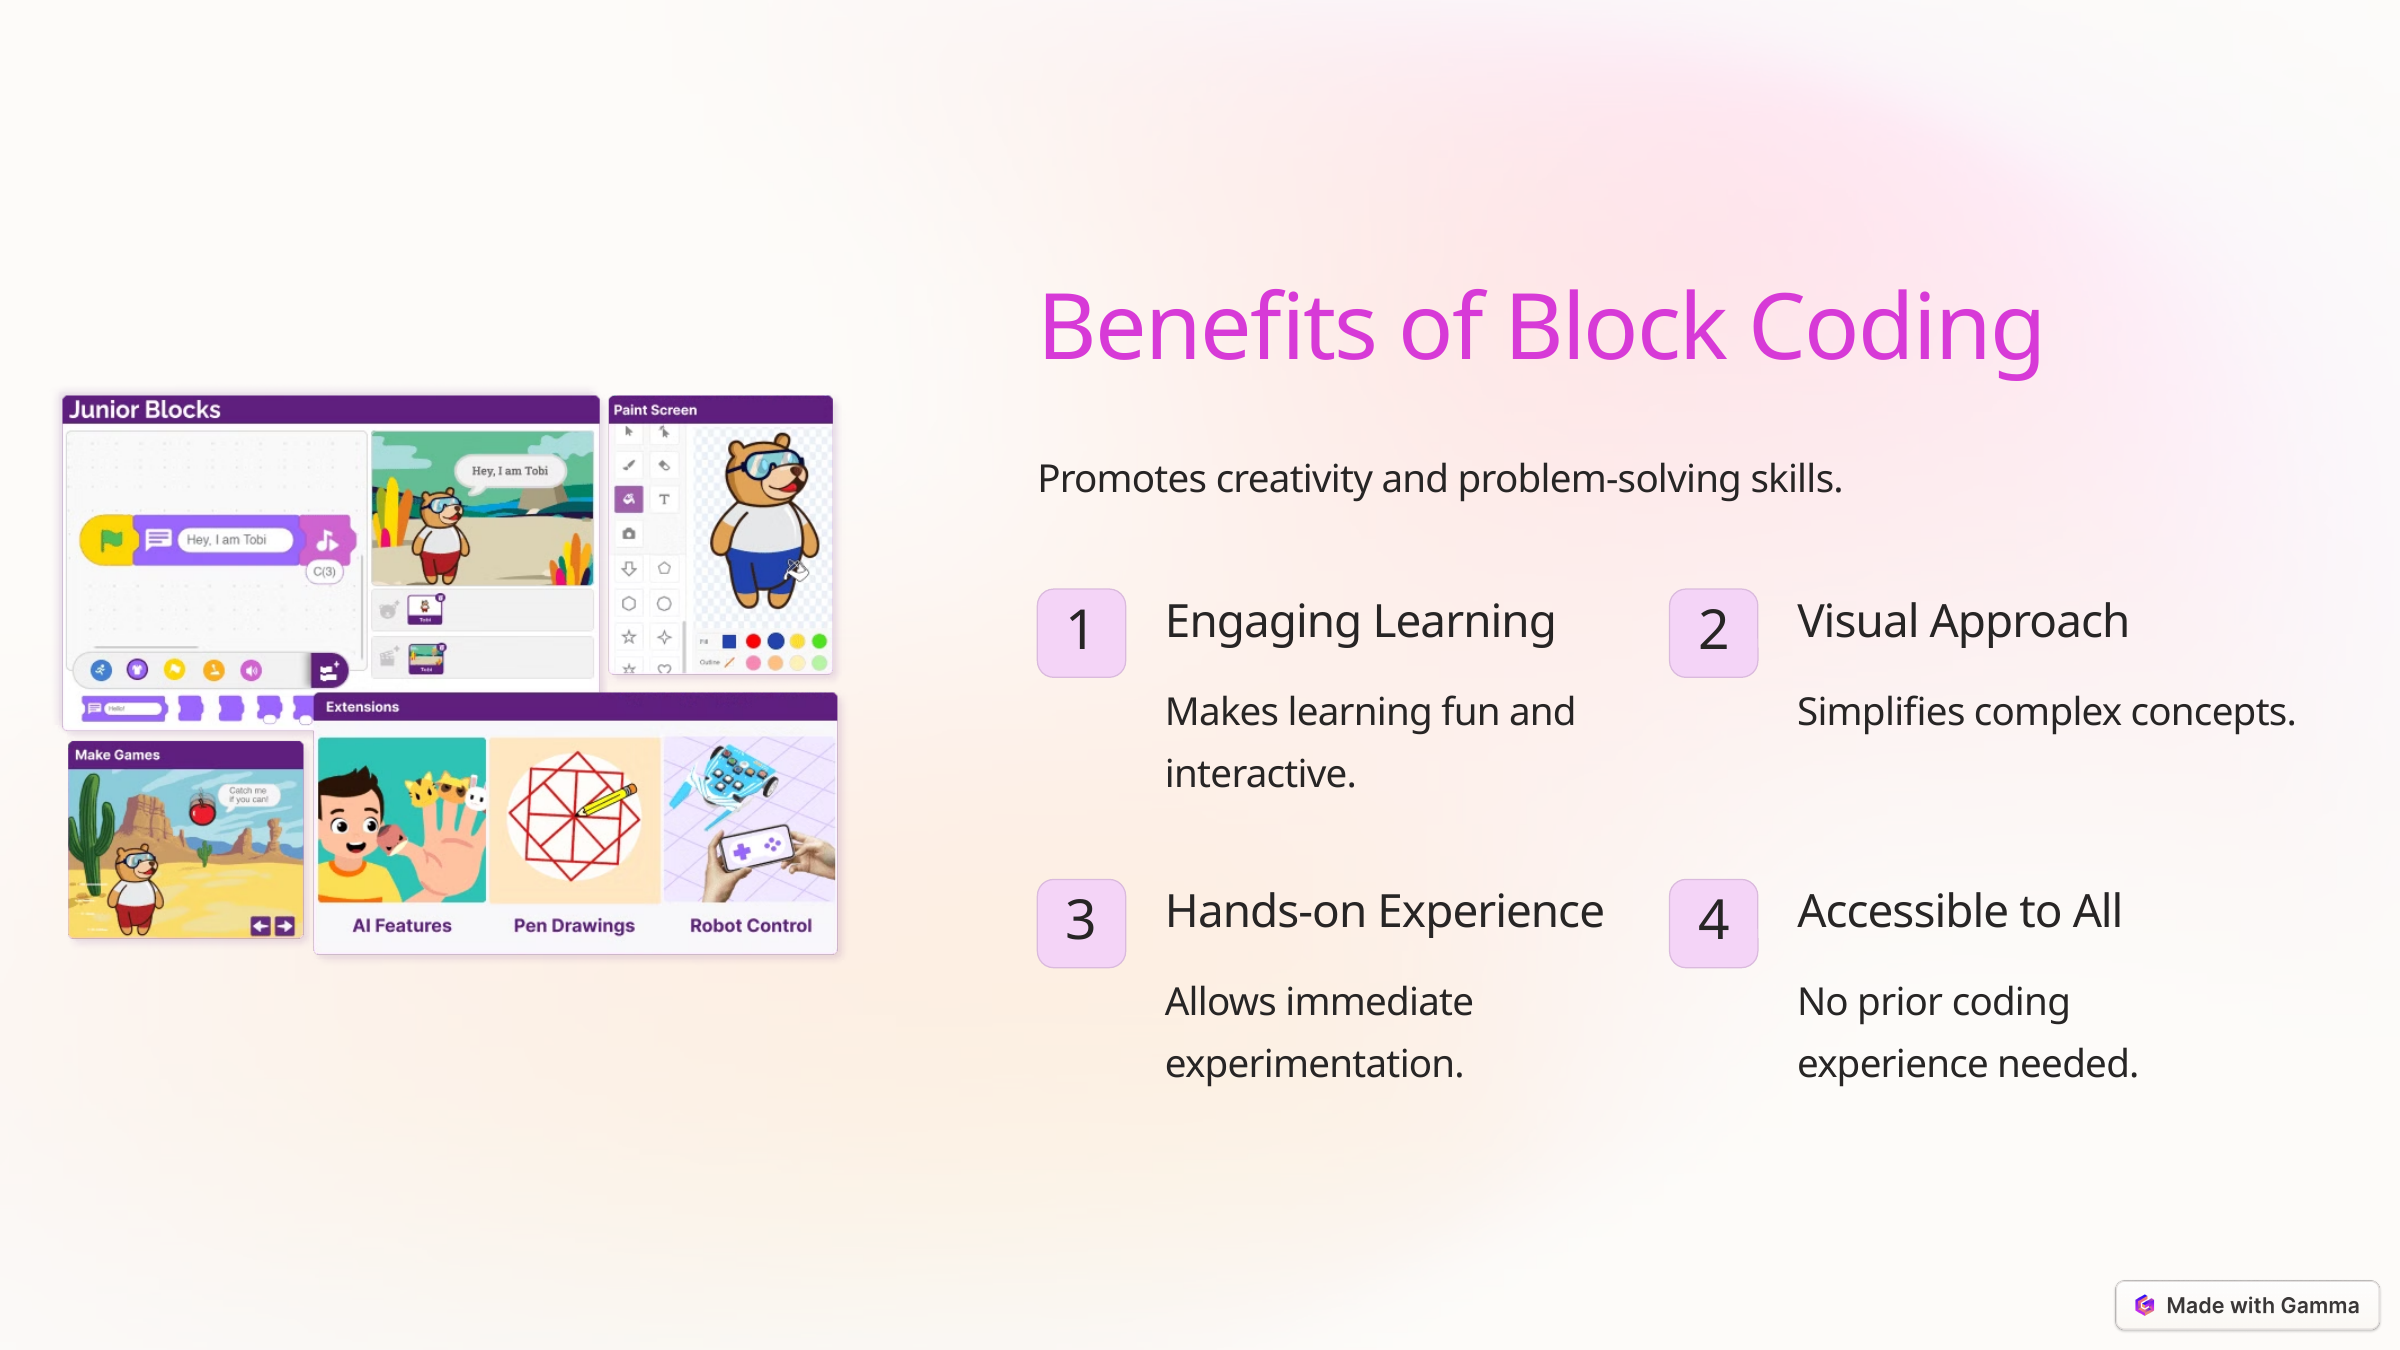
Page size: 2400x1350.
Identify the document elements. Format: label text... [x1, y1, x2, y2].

text_box [1037, 589, 1126, 678]
text_box No prior coding experience needed. [1797, 960, 2263, 1087]
picture [2106, 1271, 2389, 1339]
text_box 2 [1699, 605, 1728, 661]
text_box Simplifies complex concepts. [1797, 670, 2263, 734]
text_box Visual Approach [1797, 589, 2260, 647]
picture [49, 382, 851, 968]
text_box 3 [1067, 895, 1096, 952]
text_box Hands-on Experience [1165, 879, 1627, 938]
text_box 1 [1067, 605, 1096, 661]
text_box Allows immediate experimentation. [1164, 960, 1631, 1087]
text_box Engaging Learning [1165, 589, 1627, 647]
text_box [1037, 879, 1126, 968]
text_box Benefits of Block Coding [1037, 263, 2022, 379]
text_box [1669, 879, 1758, 968]
text_box Makes learning fun and interactive. [1164, 670, 1631, 796]
text_box Accessible to All [1797, 879, 2260, 938]
text_box 4 [1699, 895, 1728, 952]
text_box [1669, 589, 1758, 678]
text_box Promotes creativity and problem-solving skills. [1037, 437, 2263, 501]
